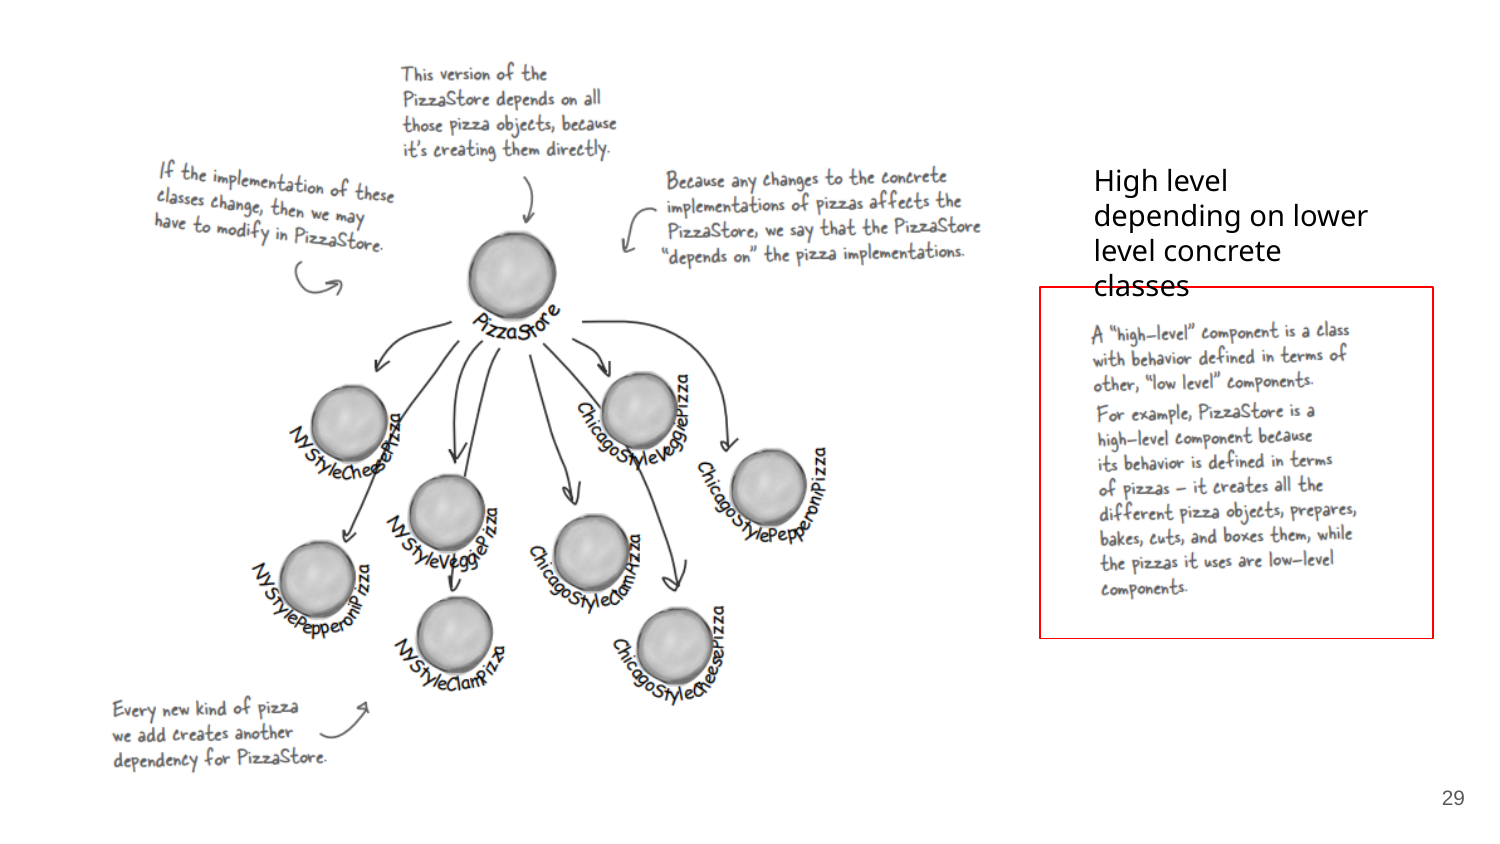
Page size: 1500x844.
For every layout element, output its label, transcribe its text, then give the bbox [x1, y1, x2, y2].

slide_number ‹#› [1389, 764, 1480, 830]
picture [24, 24, 1433, 819]
text_box High level depending on lower level concrete classes [1078, 146, 1395, 212]
